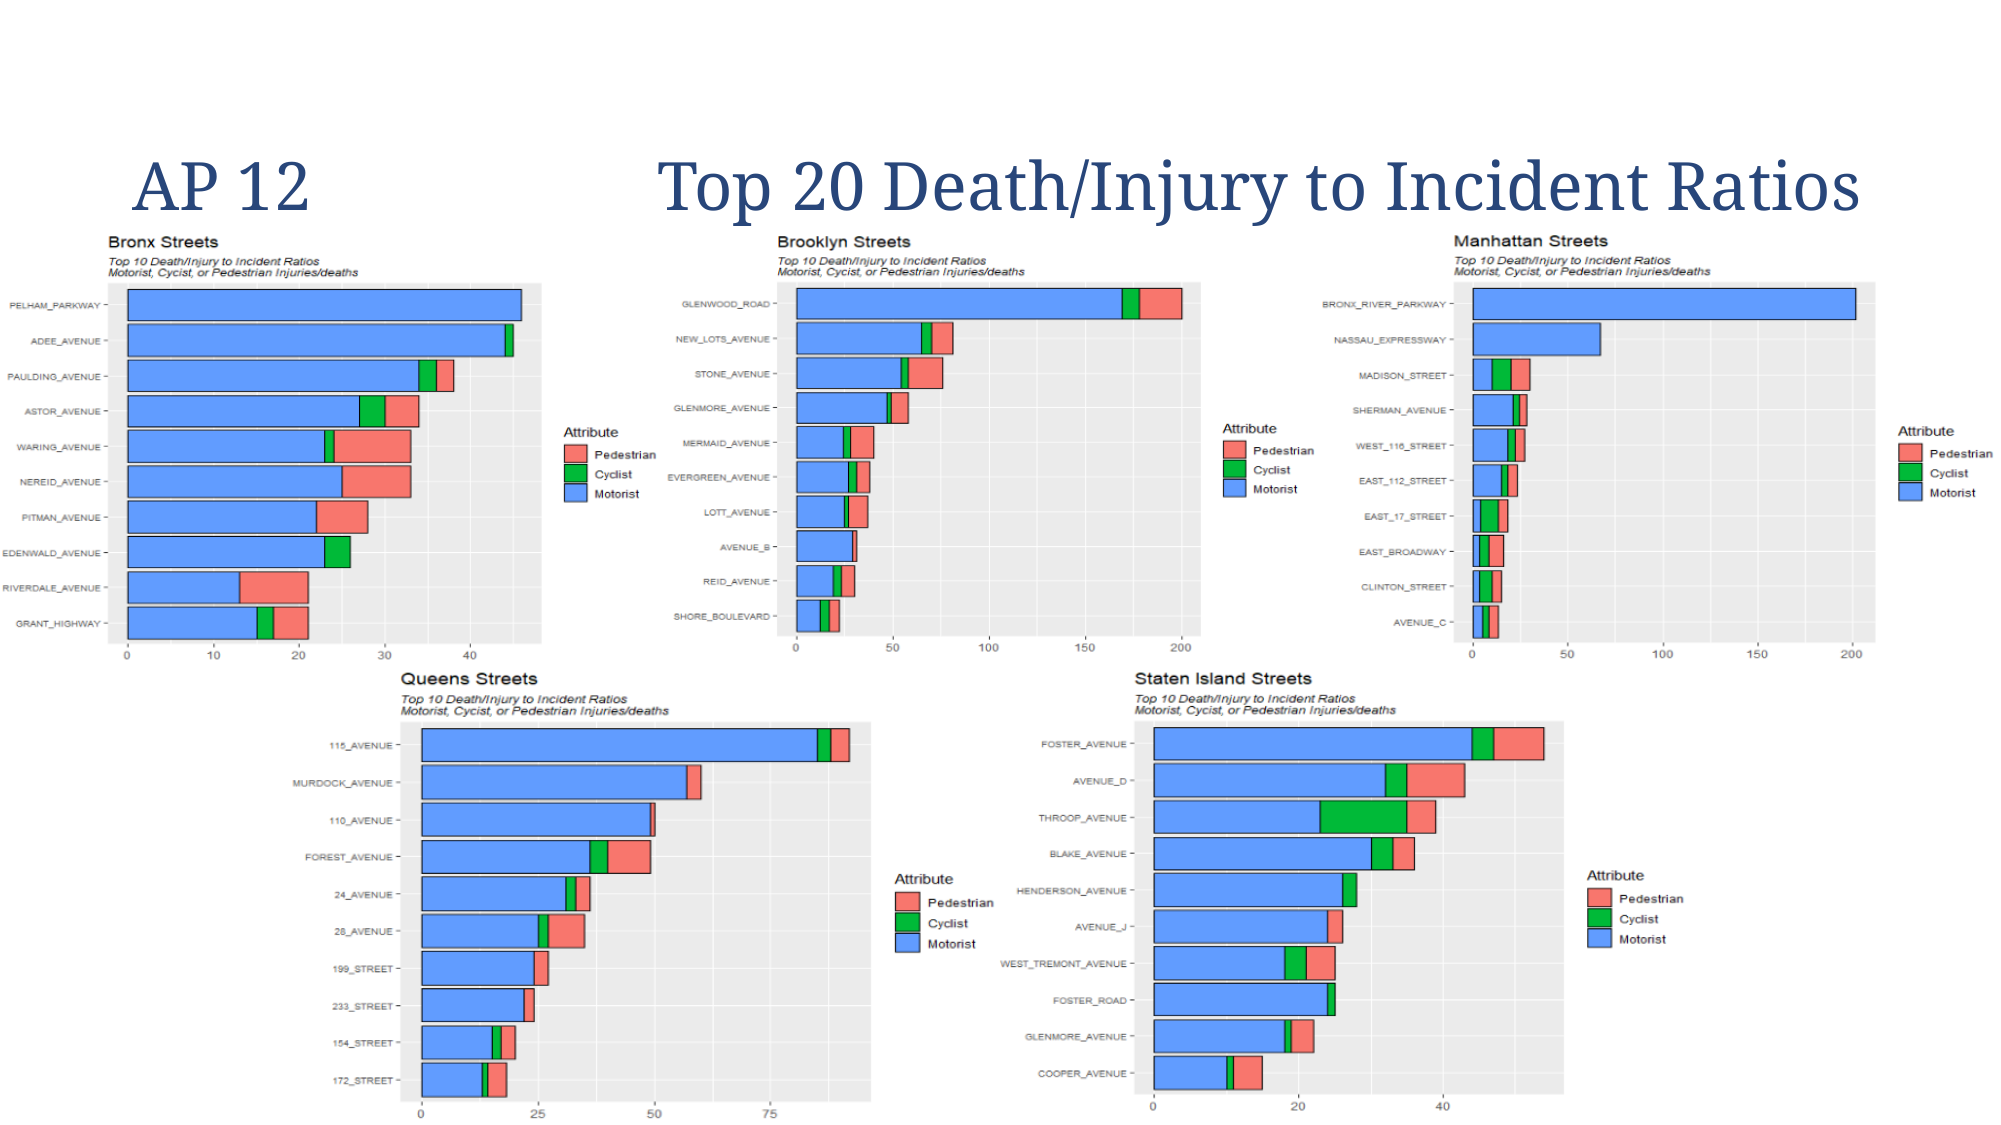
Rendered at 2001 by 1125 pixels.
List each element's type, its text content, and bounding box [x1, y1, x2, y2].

picture [0, 231, 1998, 1125]
text_box AP 12 [117, 136, 568, 231]
text_box Top 20 Death/Injury to Incident Ratios [275, 62, 1878, 233]
